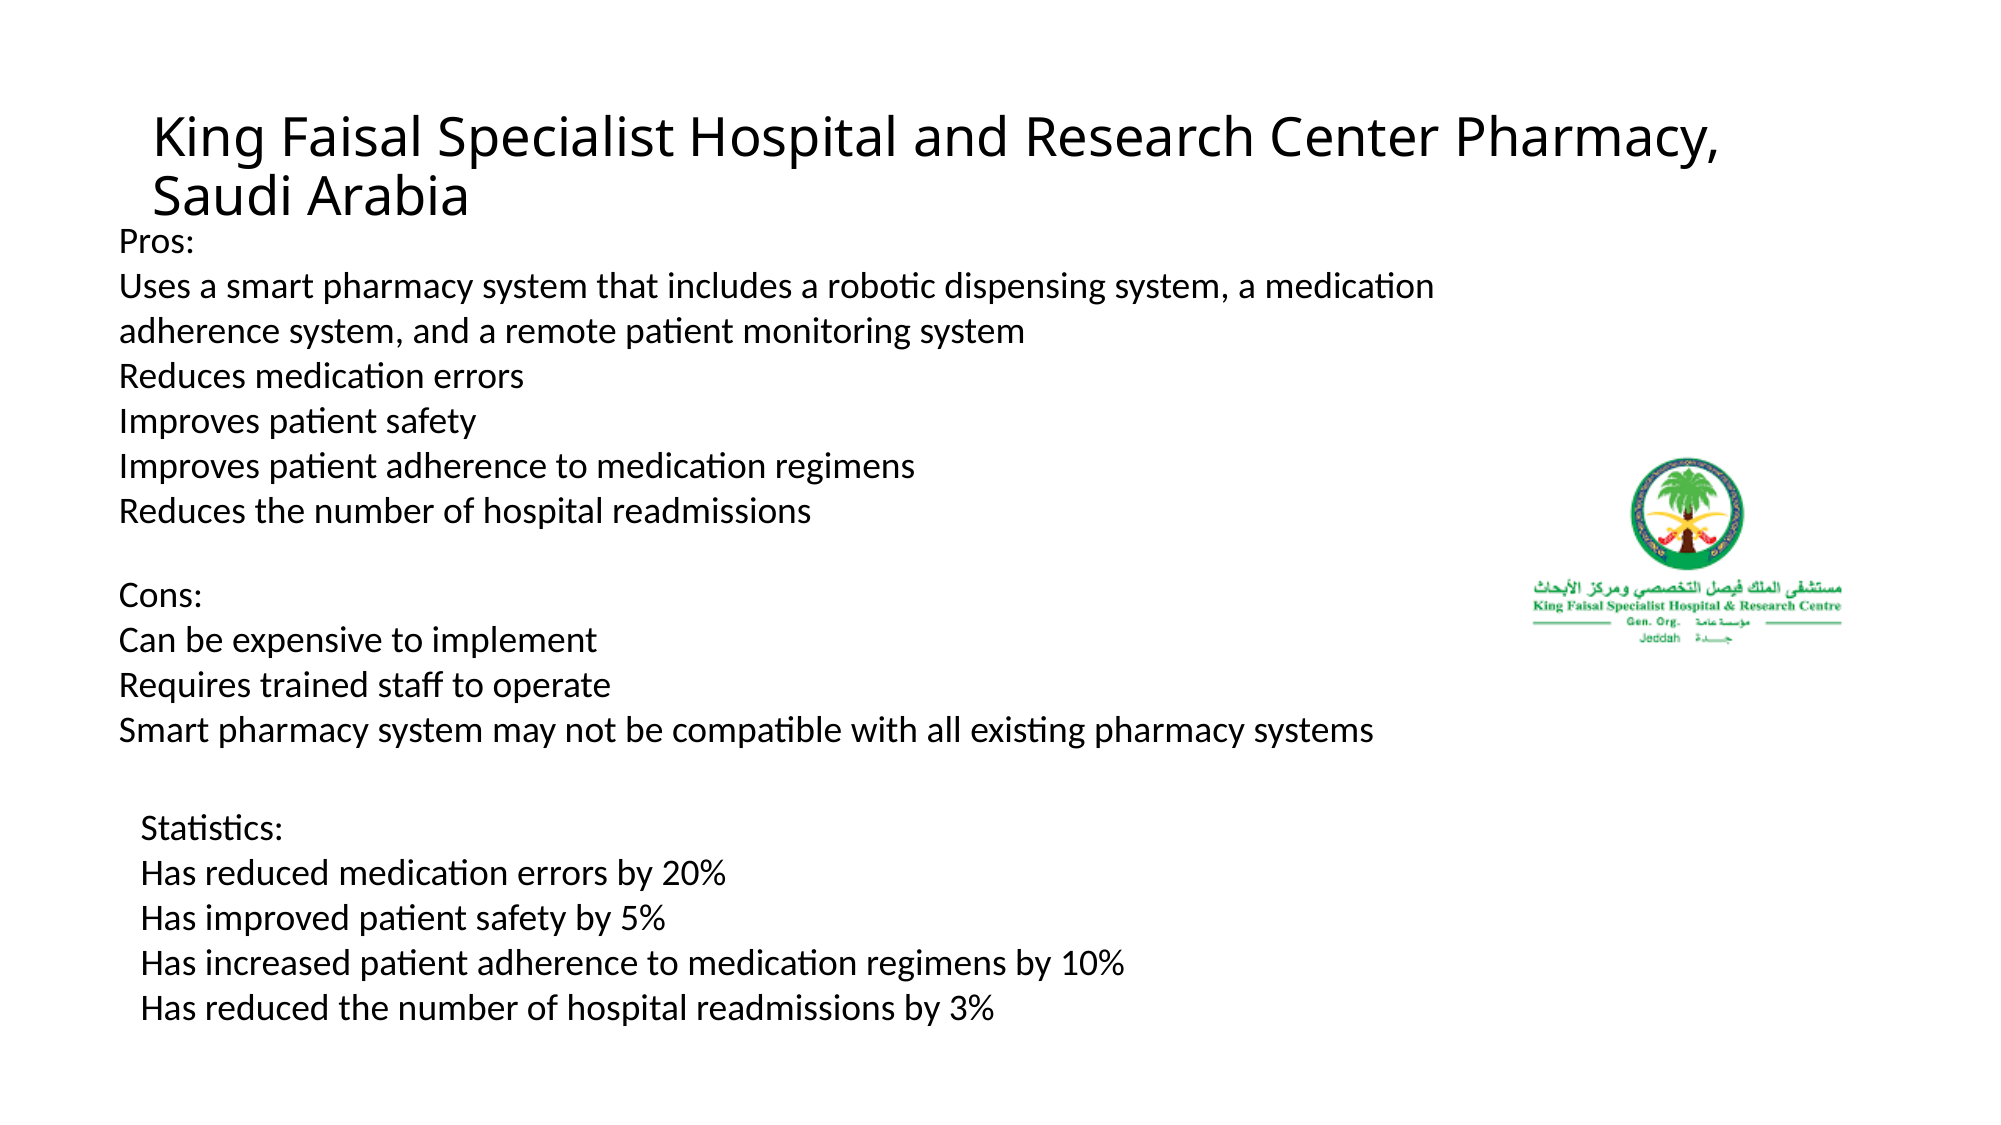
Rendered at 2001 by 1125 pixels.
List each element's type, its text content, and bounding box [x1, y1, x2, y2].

picture [1441, 426, 1934, 677]
text_box Pros: Uses a smart pharmacy system that includes a robotic dispensing system, a medication adherence system, and a remote patient monitoring system Reduces medication errors Improves patient safety Improves patient adherence to medication regimens Reduces the number of hospital readmissions [104, 208, 1563, 538]
text_box Statistics: Has reduced medication errors by 20% Has improved patient safety by 5% Has increased patient adherence to medication regimens by 10% Has reduced the number of hospital readmissions by 3% [125, 795, 1585, 1036]
text_box Cons: Can be expensive to implement Requires trained staff to operate Smart pharmacy system may not be compatible with all existing pharmacy systems [104, 562, 1563, 758]
title King Faisal Specialist Hospital and Research Center Pharmacy, Saudi Arabia [137, 59, 1863, 278]
